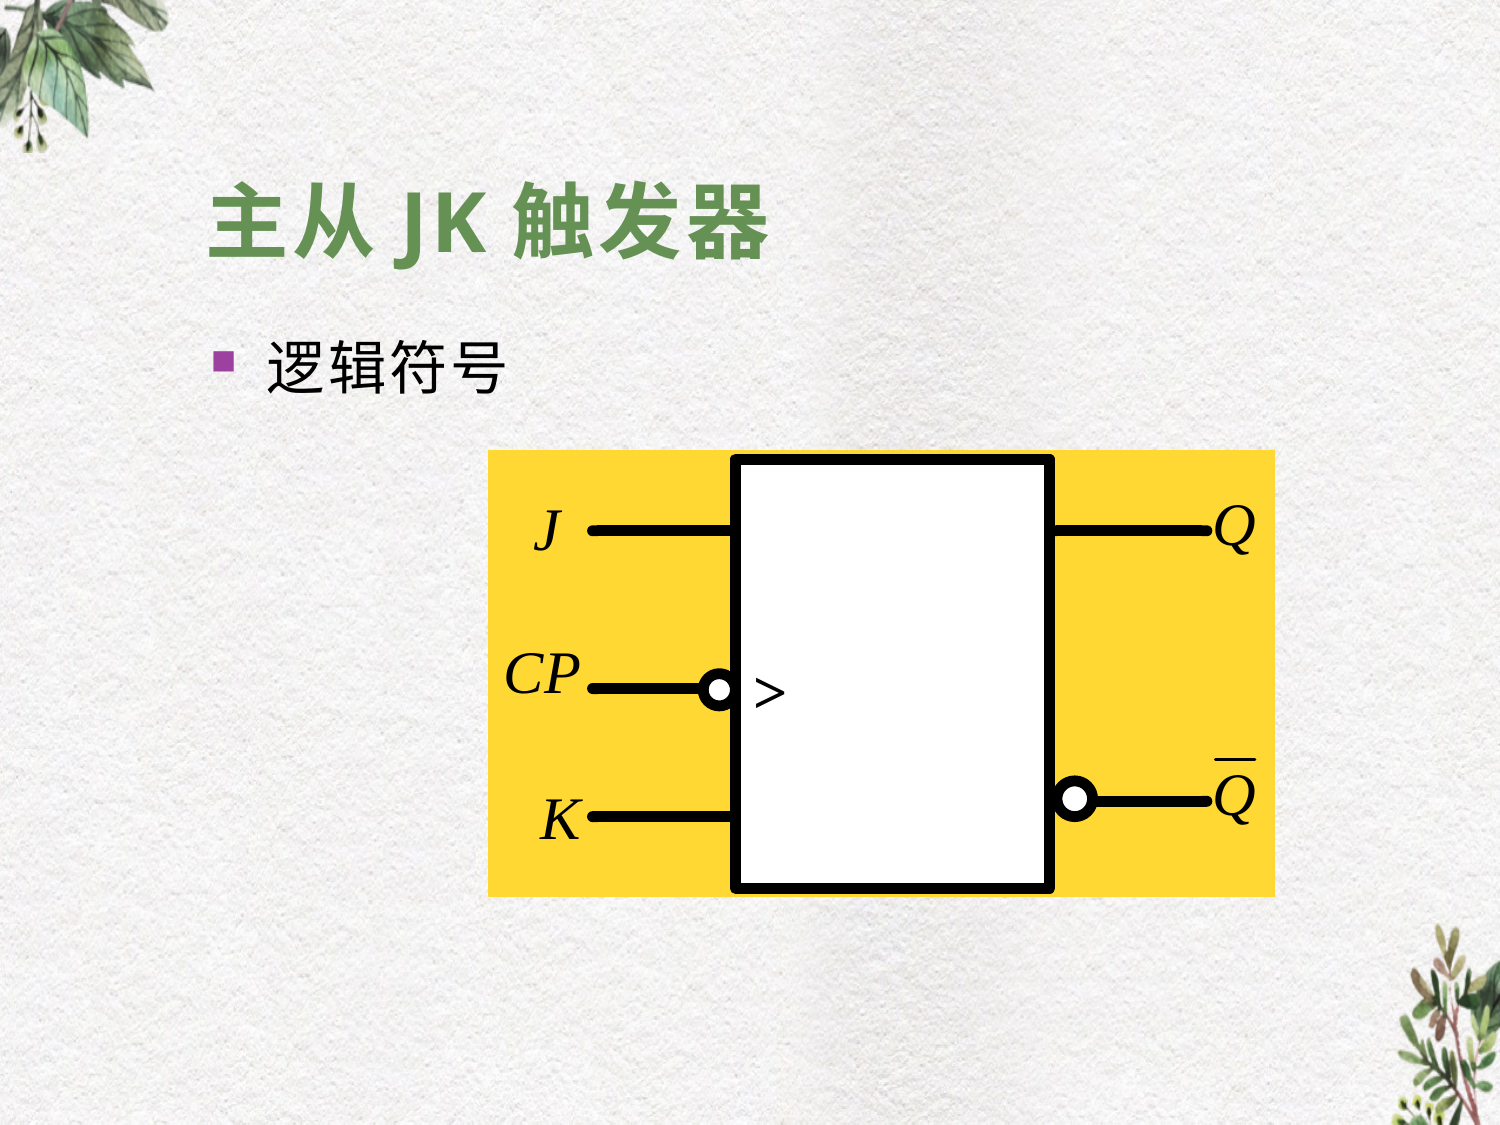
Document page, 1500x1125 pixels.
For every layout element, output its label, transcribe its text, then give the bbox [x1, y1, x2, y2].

list 逻辑符号 [193, 331, 819, 1006]
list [487, 449, 1275, 898]
picture [0, 0, 1500, 1125]
title 主从JK触发器 [188, 35, 1468, 275]
